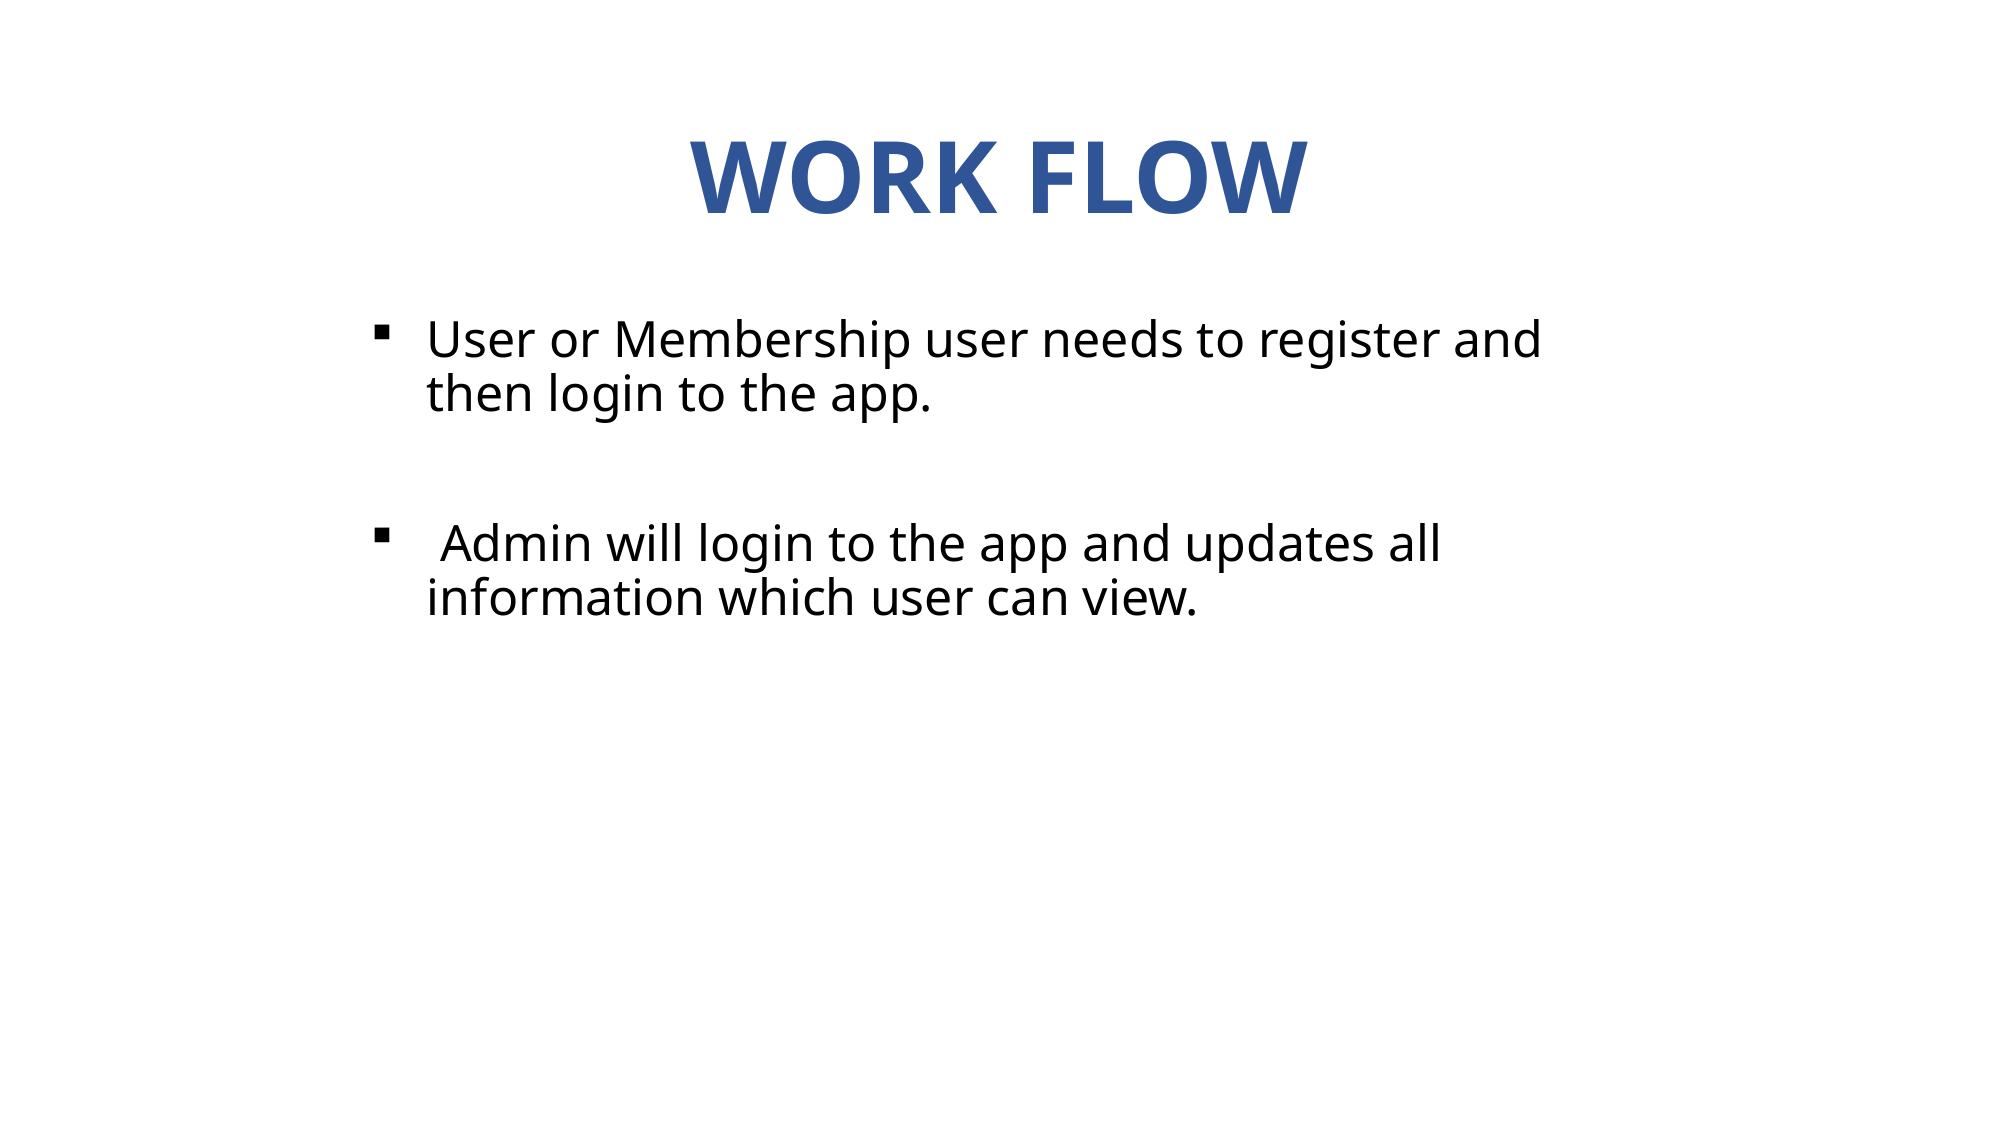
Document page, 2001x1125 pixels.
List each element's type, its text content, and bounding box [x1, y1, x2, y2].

title WORK FLOW [249, 102, 1750, 244]
subtitle User or Membership user needs to register and then login to the app. Admin will login to the app and updates all information which user can view. [355, 306, 1645, 966]
